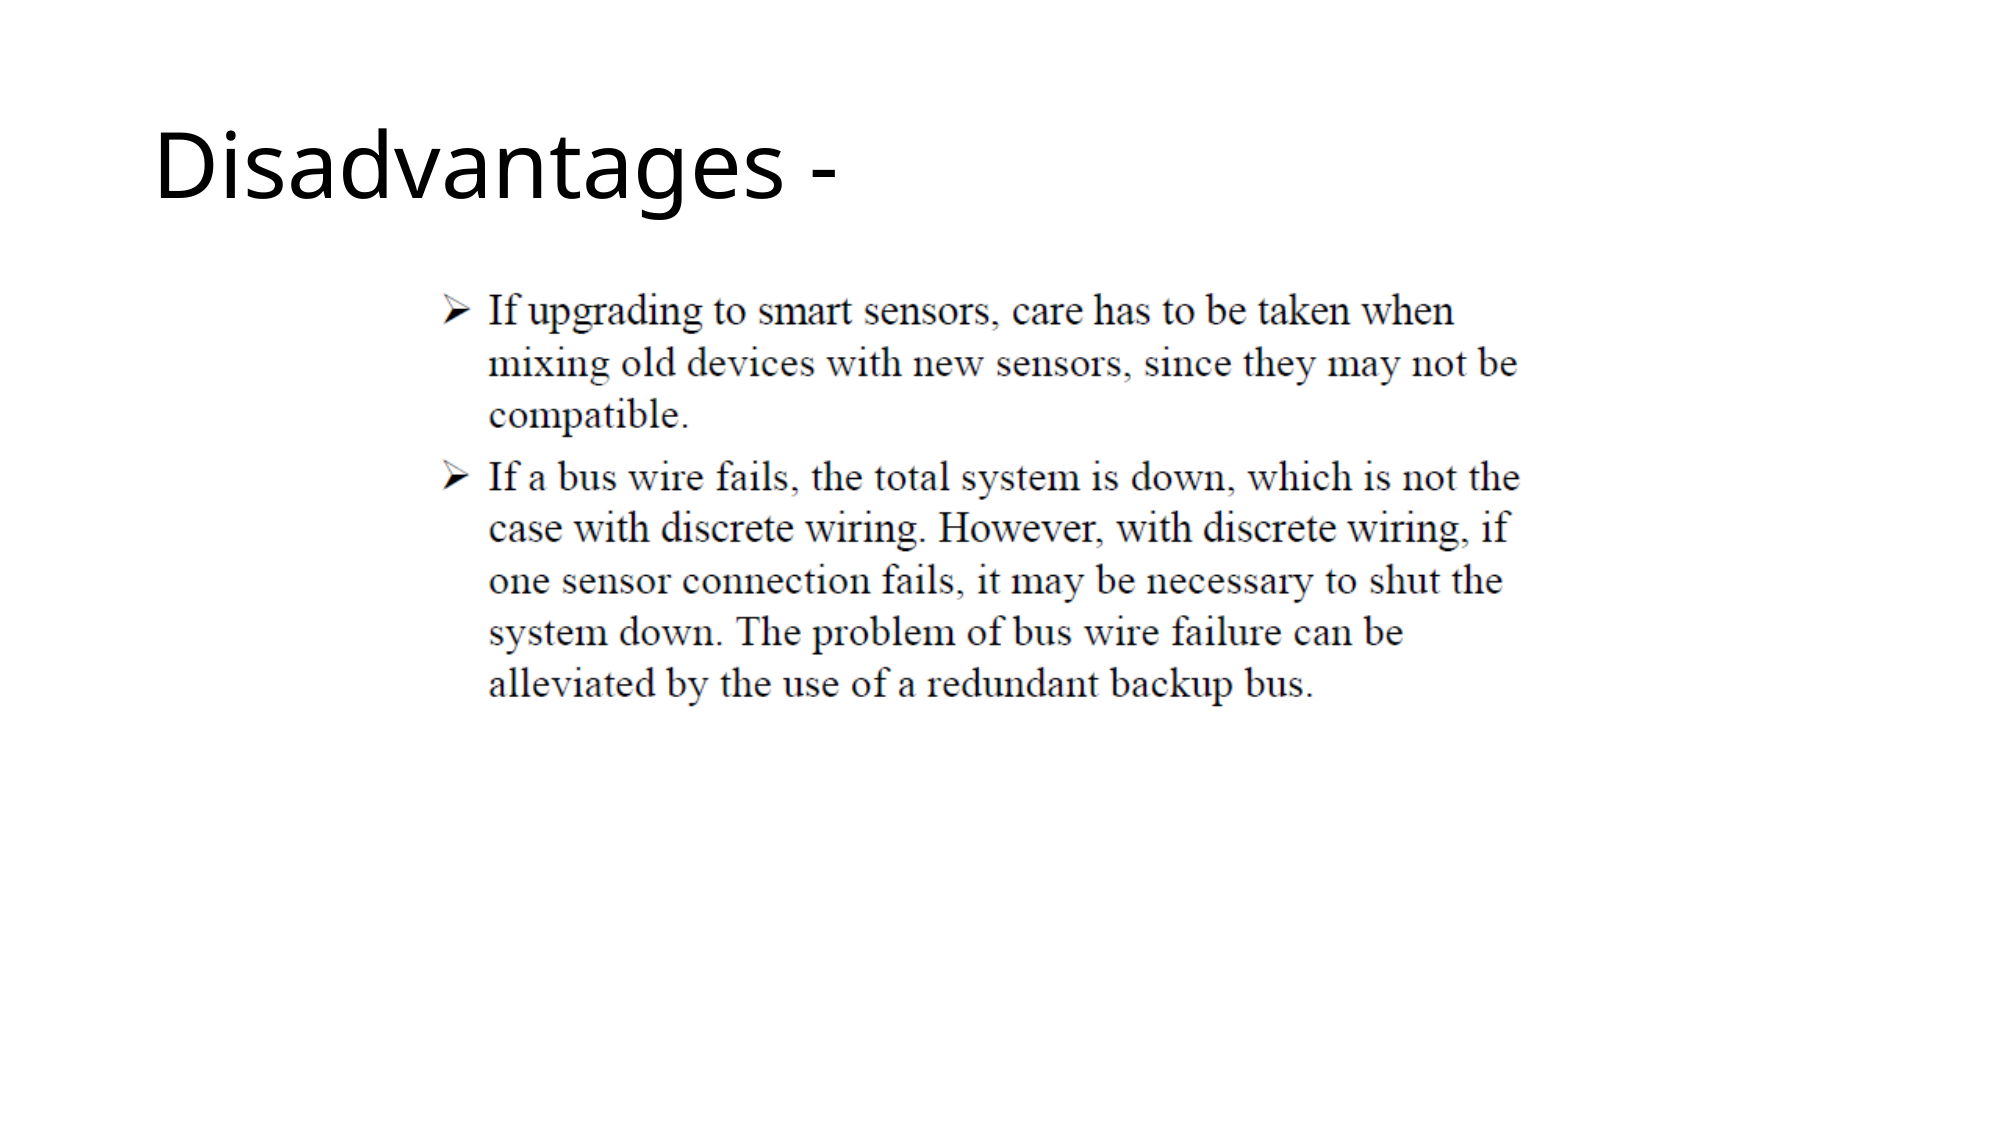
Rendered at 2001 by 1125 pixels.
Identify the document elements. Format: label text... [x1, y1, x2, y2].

picture [399, 259, 1600, 866]
title Disadvantages - [137, 59, 1863, 278]
